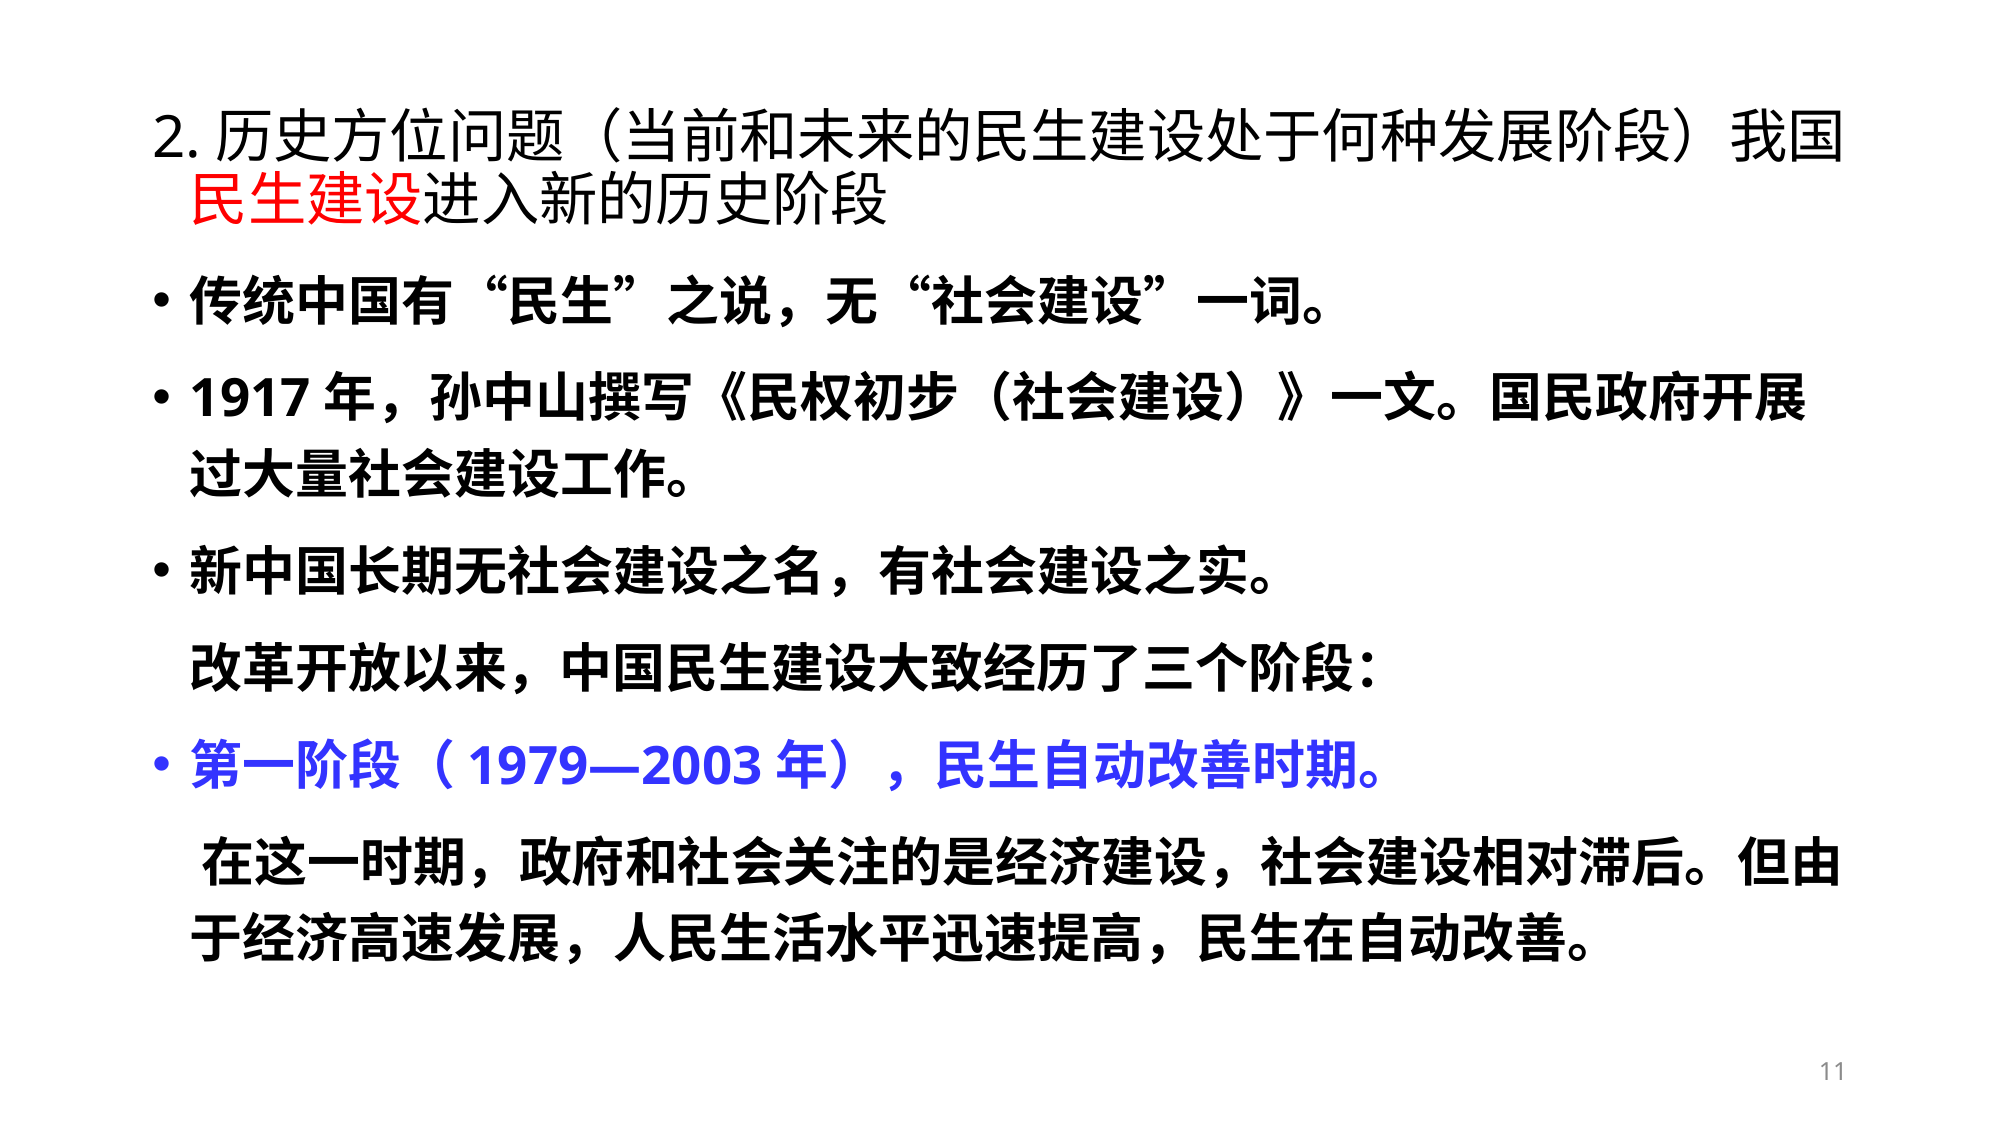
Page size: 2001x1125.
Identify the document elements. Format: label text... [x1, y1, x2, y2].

list 2.历史方位问题（当前和未来的民生建设处于何种发展阶段）我国民生建设进入新的历史阶段 传统中国有“民生”之说，无“社会建设”一词。 1917年，孙中山撰写《民权初步（社会建设）》一文。国民政府开展过大量社会建设工作。 新中国长期无社会建设之名，有社会建设之实。 改革开放以来，中国民生建设大致经历了三个阶段： 第一阶段（1979—2003年），民生自动改善时期。 在这一时期，政府和社会关注的是经济建设，社会建设相对滞后。但由于经济高速发展，人民生活水平迅速提高，民生在自动改善。 [137, 100, 1863, 1014]
slide_number 11 [1412, 1042, 1863, 1103]
